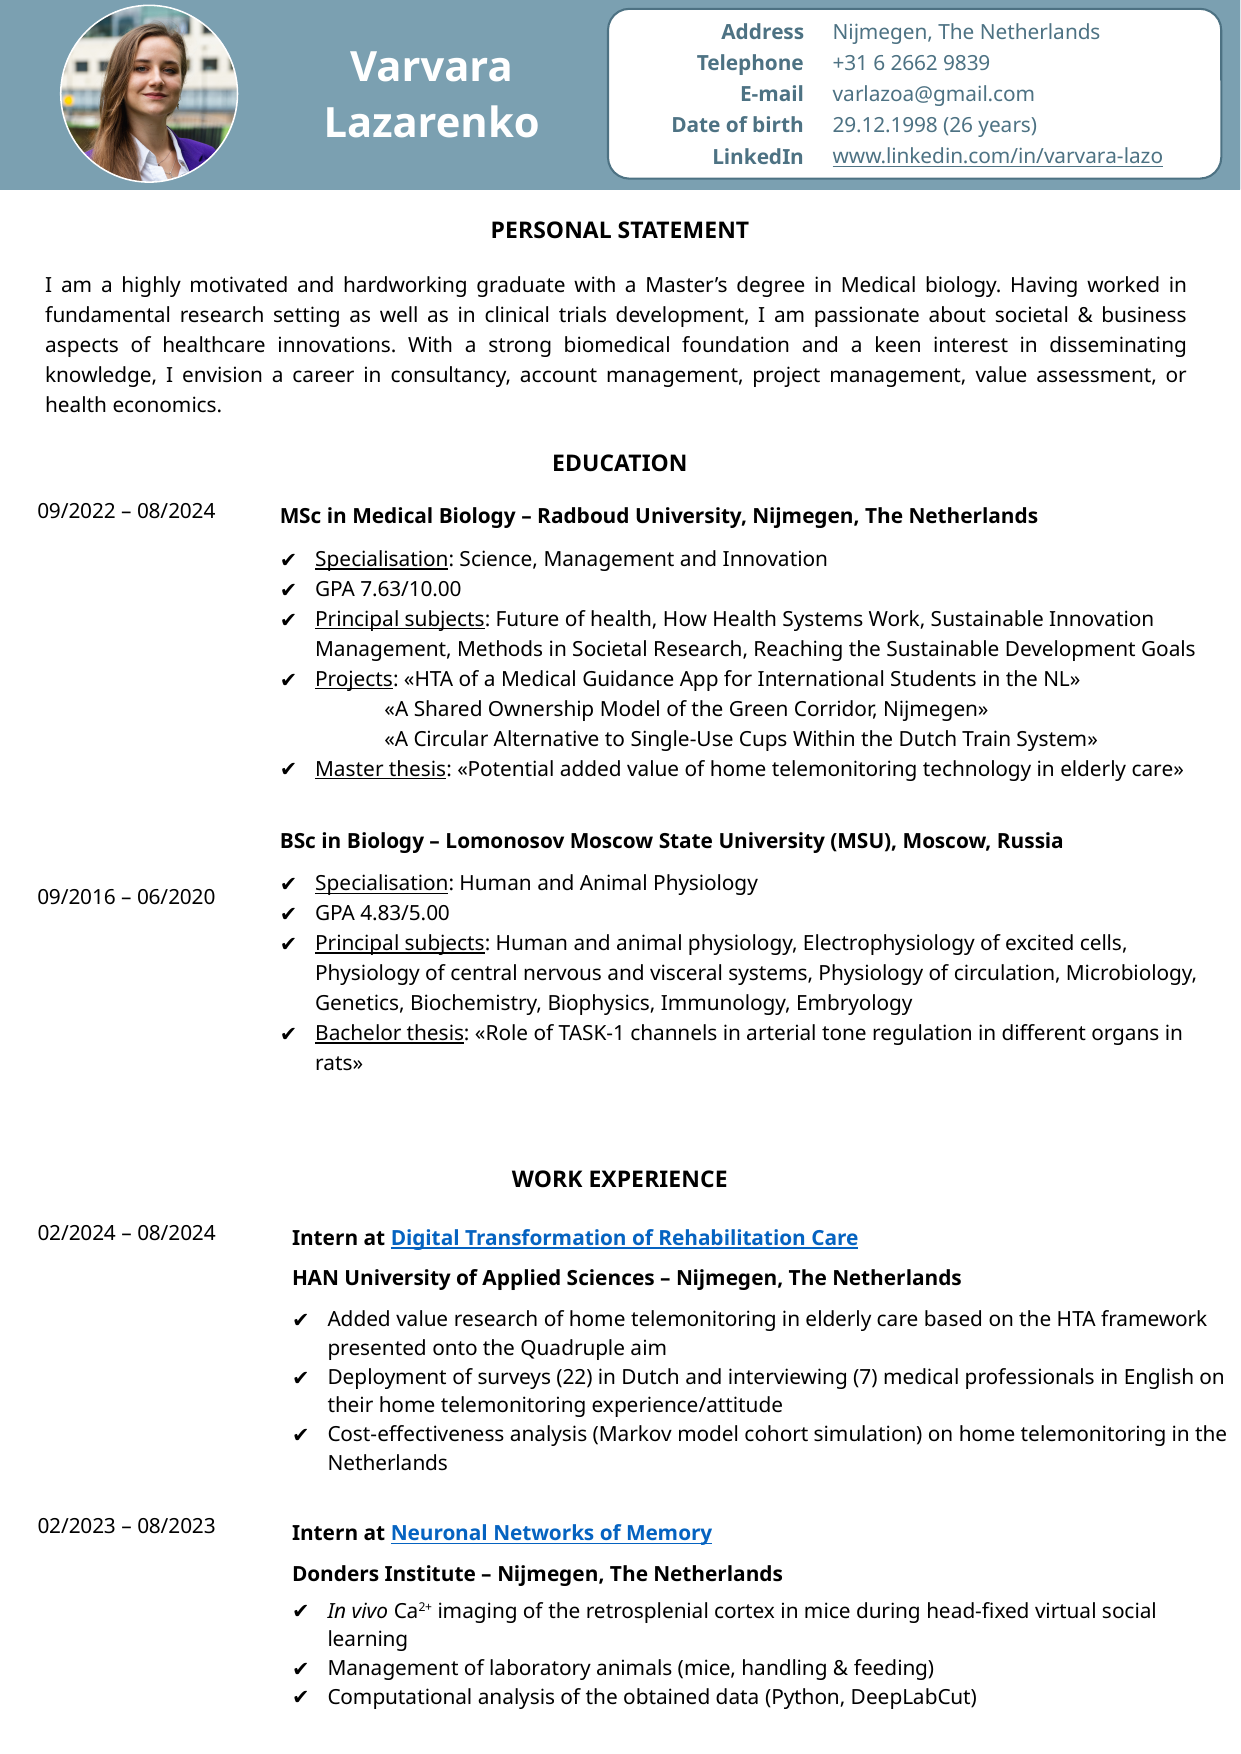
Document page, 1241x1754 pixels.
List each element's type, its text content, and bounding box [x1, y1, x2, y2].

text_box 02/2023 – 08/2023 [28, 1508, 256, 1543]
text_box I am a highly motivated and hardworking graduate with a Master’s degree in Medical biology. Having worked in fundamental research setting as well as in clinical trials development, I am passionate about societal & business aspects of healthcare innovations. With a strong biomedical foundation and a keen interest in disseminating knowledge, I envision a career in consultancy, account management, project management, value assessment, or health economics. [35, 262, 1197, 422]
text_box Address Telephone E-mail Date of birth LinkedIn [645, 13, 814, 173]
text_box 09/2022 – 08/2024 [27, 493, 271, 528]
text_box Varvara Lazarenko [261, 35, 603, 151]
text_box [0, 0, 1241, 189]
text_box 09/2016 – 06/2020 [27, 878, 271, 913]
text_box PERSONAL STATEMENT [388, 211, 852, 249]
picture [60, 5, 238, 183]
text_box Intern at Digital Transformation of Rehabilitation Care HAN University of Applied Sciences – Nijmegen, The Netherlands Added value research of home telemonitoring in elderly care based on the HTA framework presented onto the Quadruple aim Deployment of surveys (22) in Dutch and interviewing (7) medical professionals in English on their home telemonitoring experience/attitude Cost-effectiveness analysis (Markov model cohort simulation) on home telemonitoring in the Netherlands Intern at Neuronal Networks of Memory Donders Institute – Nijmegen, The Netherlands In vivo Ca2+ imaging of the retrosplenial cortex in mice during head-fixed virtual social learning Management of laboratory animals (mice, handling & feeding) Computational analysis of the obtained data (Python, DeepLabCut) [282, 1215, 1238, 1713]
text_box MSc in Medical Biology – Radboud University, Nijmegen, The Netherlands Specialisation: Science, Management and Innovation GPA 7.63/10.00 Principal subjects: Future of health, How Health Systems Work, Sustainable Innovation Management, Methods in Societal Research, Reaching the Sustainable Development Goals Projects: «HTA of a Medical Guidance App for International Students in the NL» «A Shared Ownership Model of the Green Corridor, Nijmegen» «A Circular Alternative to Single-Use Cups Within the Dutch Train System» Master thesis: «Potential added value of home telemonitoring technology in elderly care» BSc in Biology – Lomonosov Moscow State University (MSU), Moscow, Russia Specialisation: Human and Animal Physiology GPA 4.83/5.00 Principal subjects: Human and animal physiology, Electrophysiology of excited cells, Physiology of central nervous and visceral systems, Physiology of circulation, Microbiology, Genetics, Biochemistry, Biophysics, Immunology, Embryology Bachelor thesis: «Role of TASK-1 channels in arterial tone regulation in different organs in rats» [270, 493, 1222, 1080]
text_box EDUCATION [463, 444, 777, 482]
text_box WORK EXPERIENCE [481, 1159, 759, 1197]
text_box Nijmegen, The Netherlands +31 6 2662 9839 varlazoa@gmail.com 29.12.1998 (26 years) www.linkedin.com/in/varvara-lazo [823, 13, 1207, 177]
text_box 02/2024 – 08/2024 [28, 1214, 256, 1250]
text_box [607, 8, 1222, 179]
